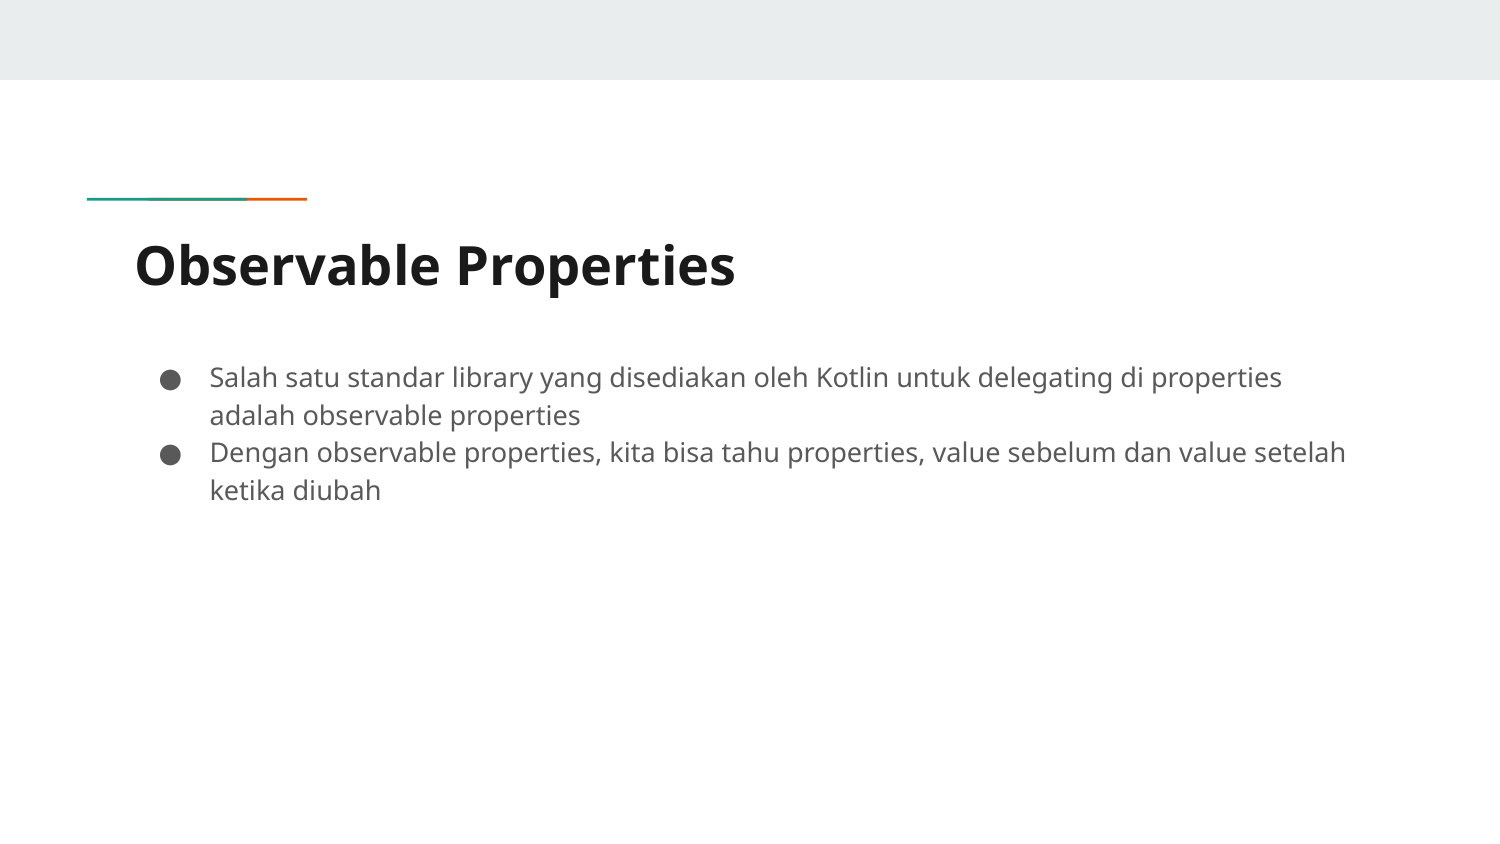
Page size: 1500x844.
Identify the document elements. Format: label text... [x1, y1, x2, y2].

list Salah satu standar library yang disediakan oleh Kotlin untuk delegating di properties adalah observable properties Dengan observable properties, kita bisa tahu properties, value sebelum dan value setelah ketika diubah [119, 341, 1381, 712]
title Observable Properties [119, 216, 1381, 305]
